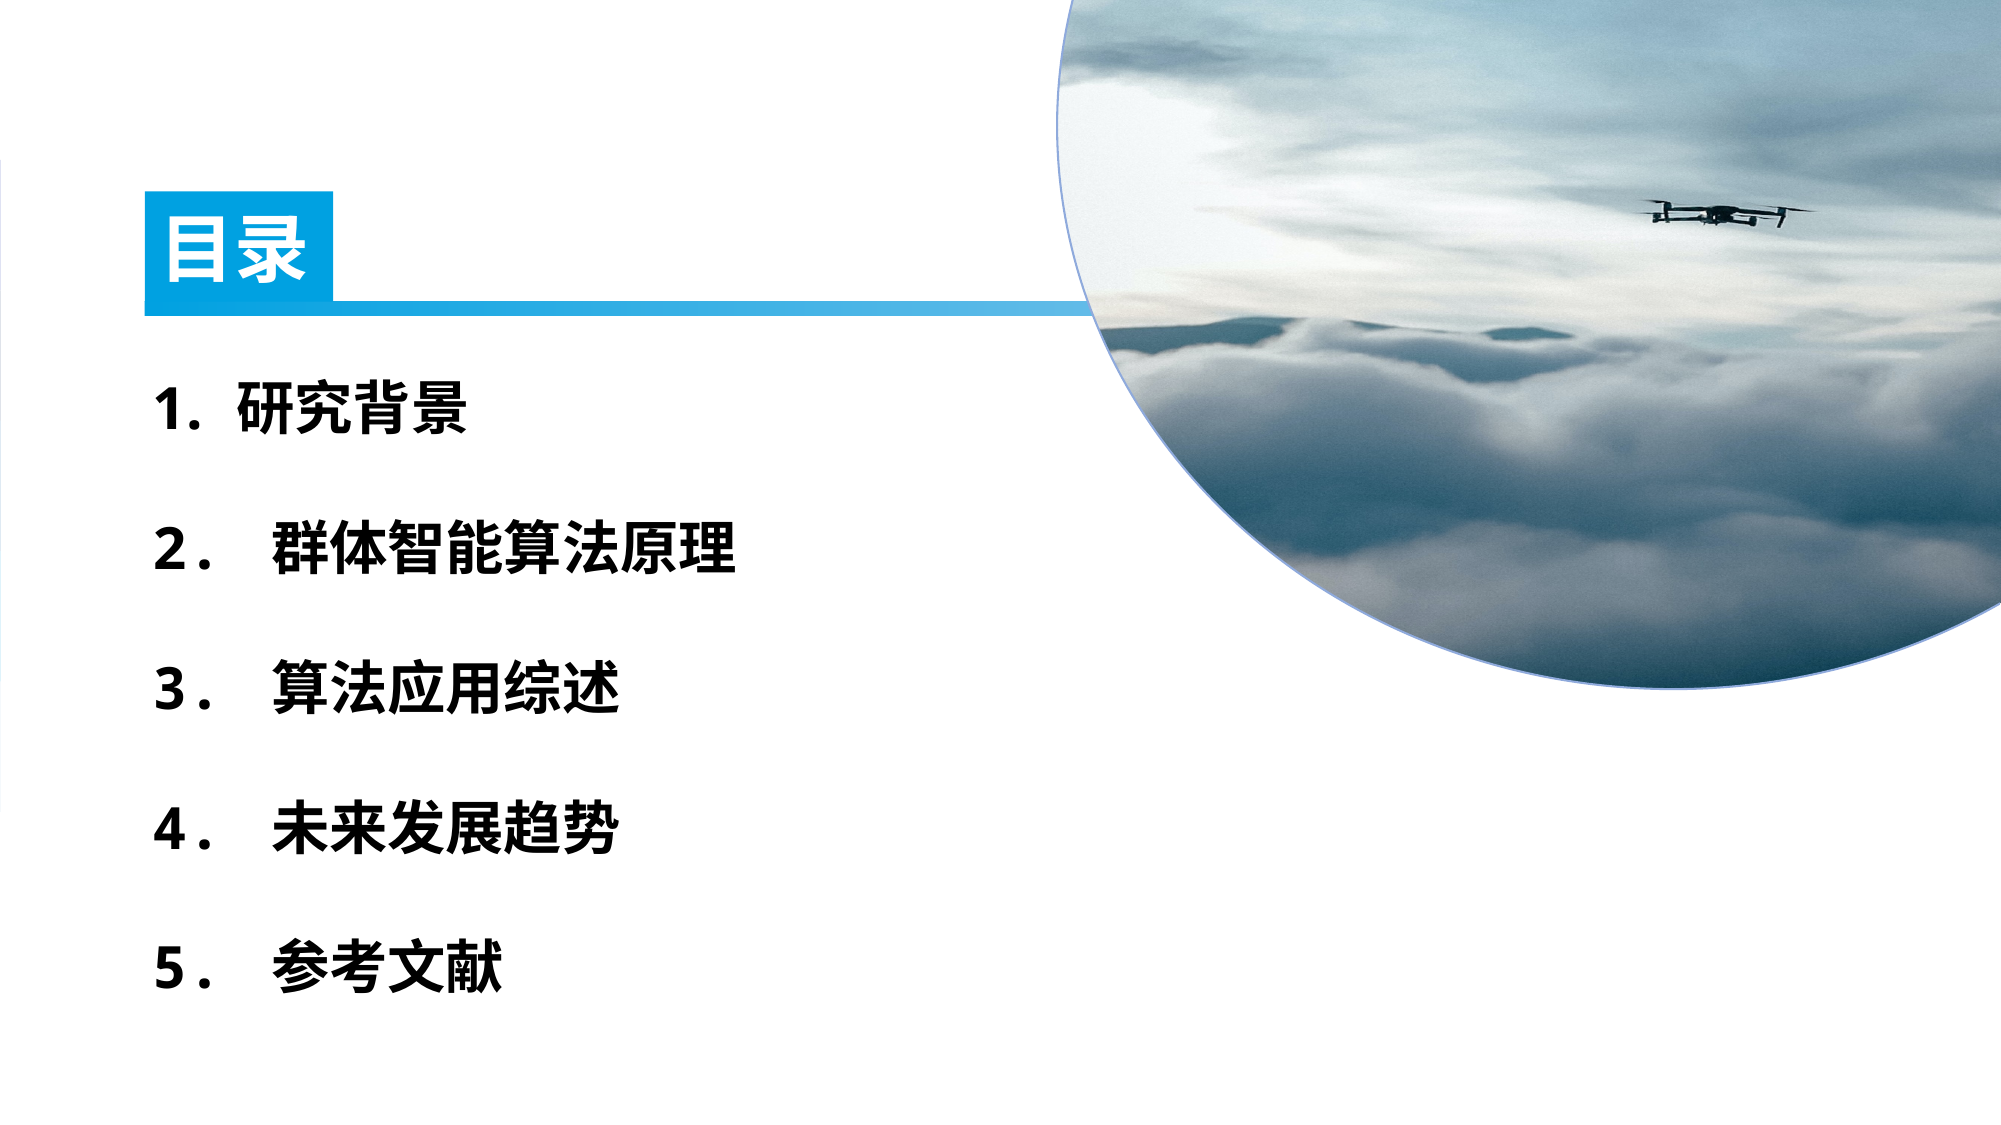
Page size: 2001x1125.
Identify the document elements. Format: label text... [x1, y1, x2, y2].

text_box [1056, 0, 2000, 691]
text_box 研究背景 2. 群体智能算法原理 3. 算法应用综述 4. 未来发展趋势 5. 参考文献 [137, 363, 1191, 1009]
